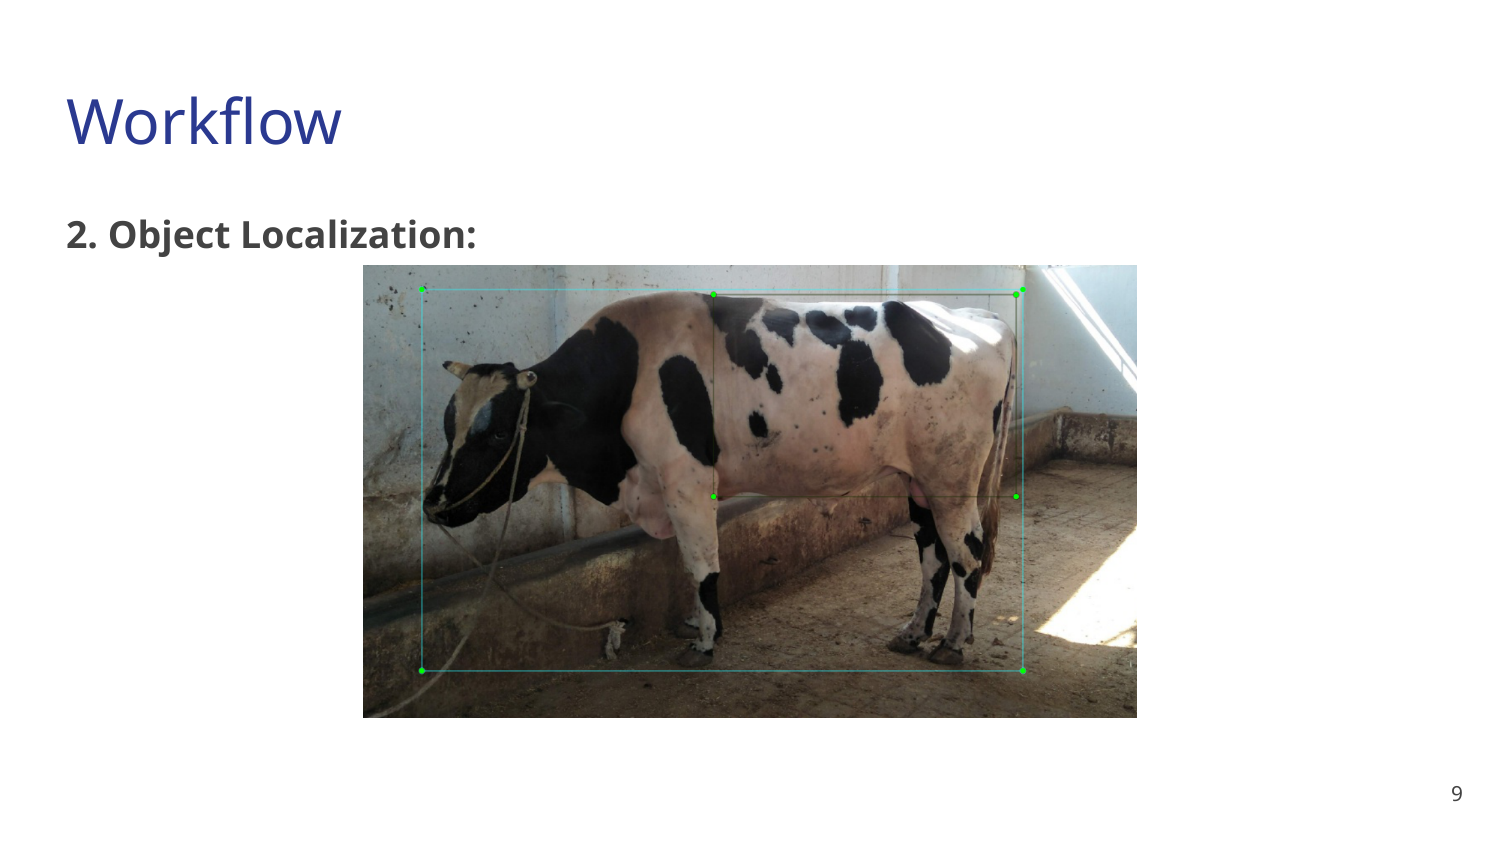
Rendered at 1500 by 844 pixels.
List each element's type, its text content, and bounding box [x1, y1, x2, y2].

title Workflow [51, 67, 1449, 167]
list 2. Object Localization: [51, 189, 1449, 283]
slide_number ‹#› [1387, 762, 1478, 828]
picture [363, 265, 1137, 719]
